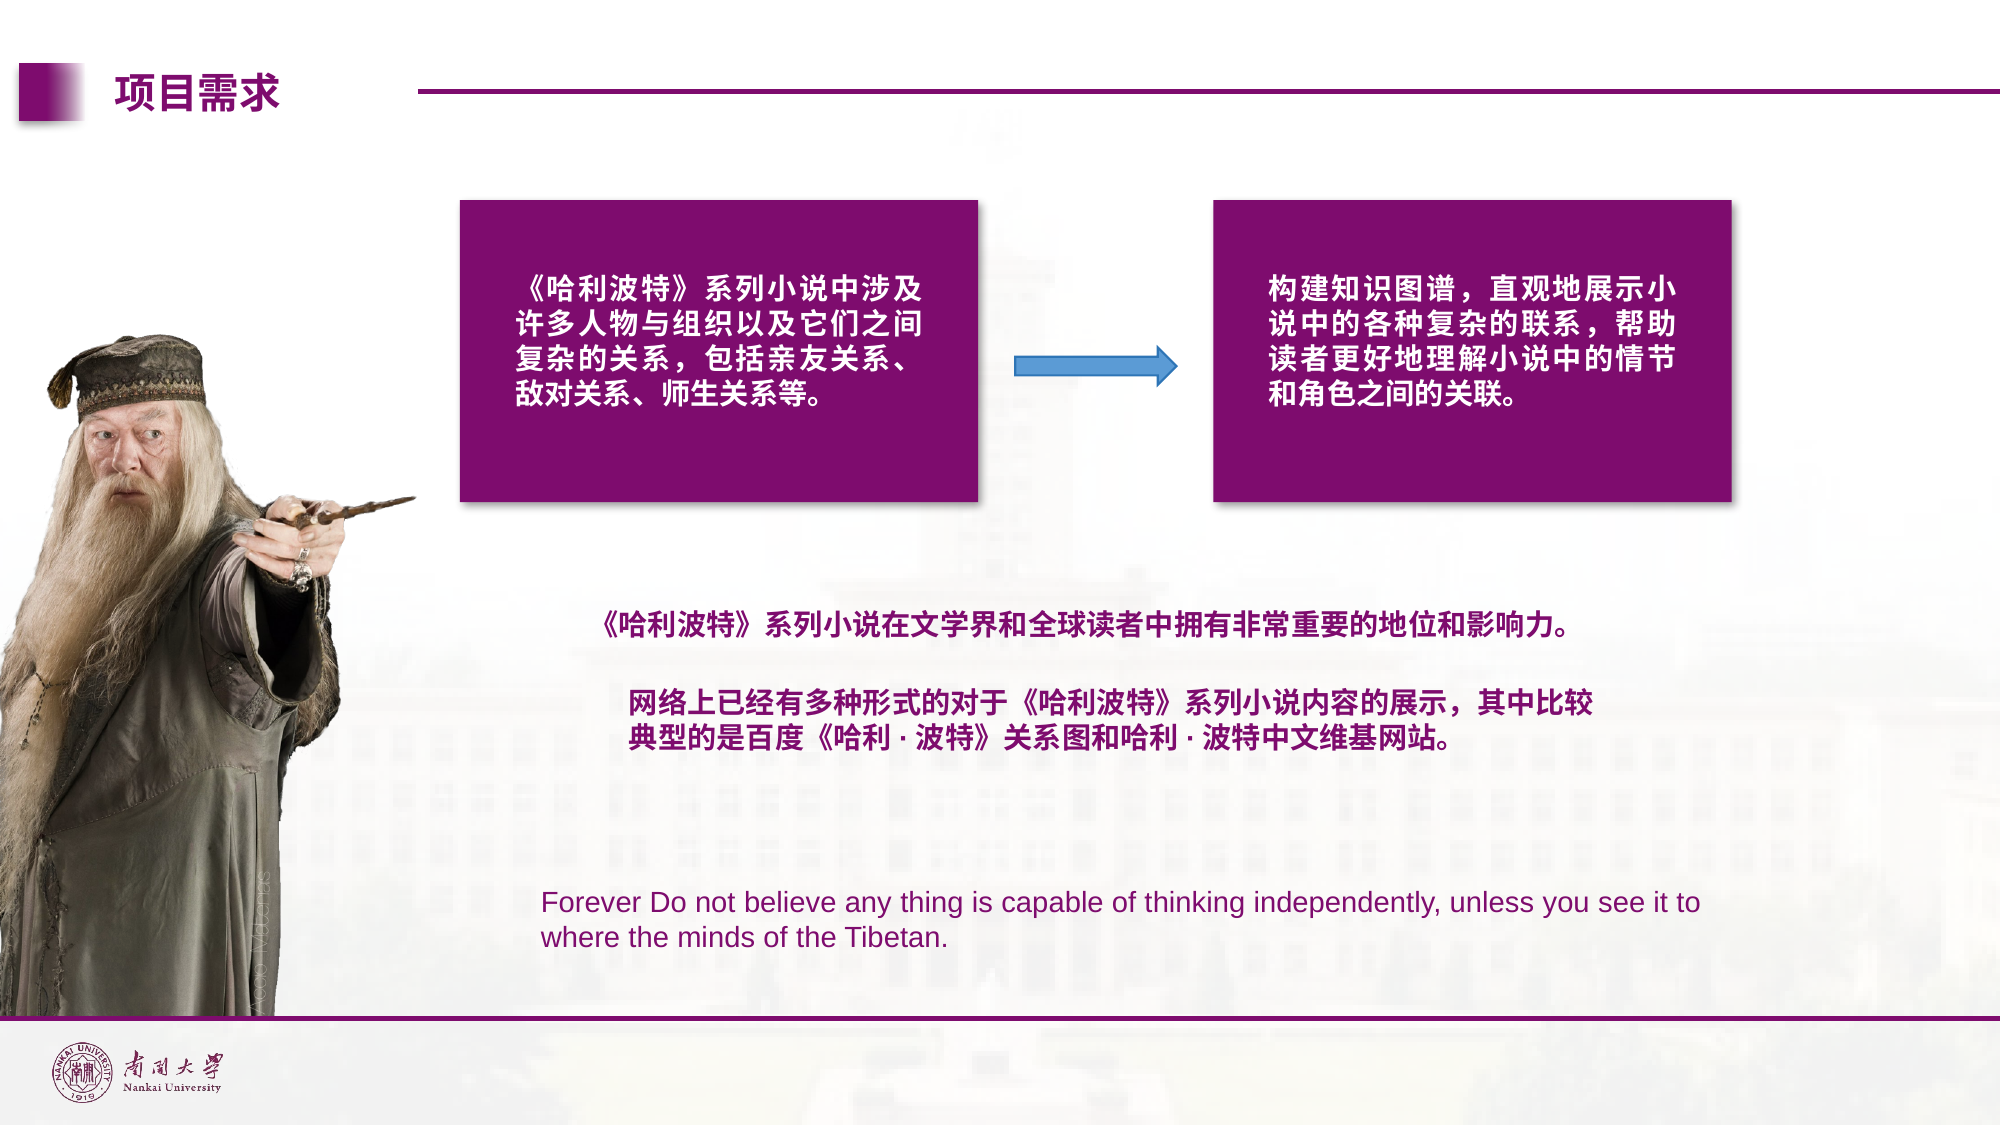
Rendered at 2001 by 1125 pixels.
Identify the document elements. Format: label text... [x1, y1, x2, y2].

text_box 《哈利波特》系列小说中涉及许多人物与组织以及它们之间复杂的关系，包括亲友关系、敌对关系、师生关系等。 [500, 263, 938, 365]
text_box [459, 199, 979, 503]
picture [52, 1042, 223, 1103]
text_box 项目需求 [99, 59, 416, 125]
text_box 构建知识图谱，直观地展示小说中的各种复杂的联系，帮助读者更好地理解小说中的情节和角色之间的关联。 [1254, 263, 1692, 365]
picture [0, 334, 420, 1016]
text_box [1212, 199, 1733, 503]
text_box 《哈利波特》系列小说在文学界和全球读者中拥有非常重要的地位和影响力。 [574, 598, 1591, 649]
text_box [1014, 344, 1178, 388]
text_box Forever Do not believe any thing is capable of thinking independently, unless you see it to where the minds of the Tibetan. [526, 876, 1743, 962]
text_box 网络上已经有多种形式的对于《哈利波特》系列小说内容的展示，其中比较典型的是百度《哈利·波特》关系图和哈利·波特中文维基网站。 [614, 677, 1631, 762]
